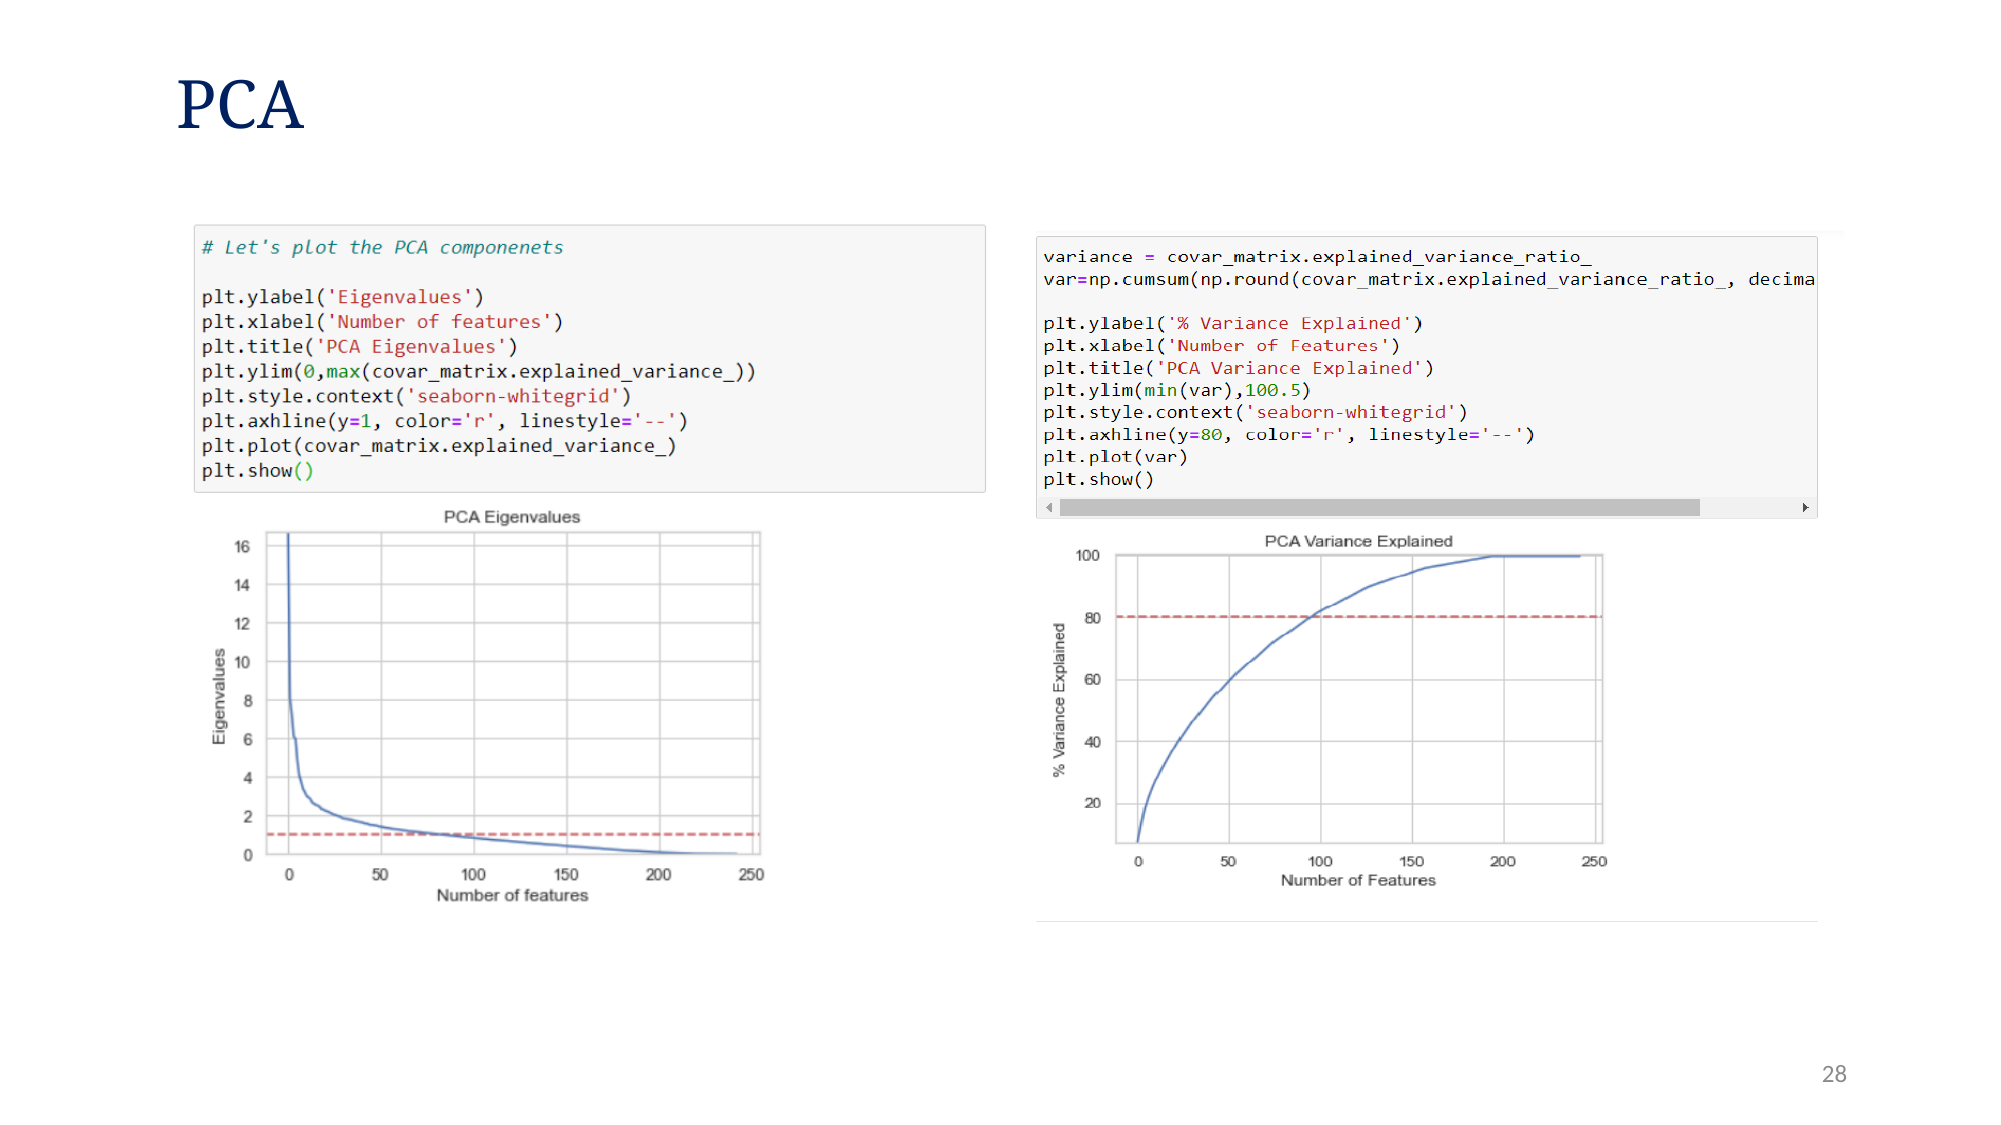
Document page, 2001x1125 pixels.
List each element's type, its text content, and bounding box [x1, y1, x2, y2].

text_box PCA [161, 53, 1745, 149]
picture [190, 217, 1001, 936]
slide_number 28 [1412, 1042, 1863, 1103]
picture [1035, 231, 1845, 922]
